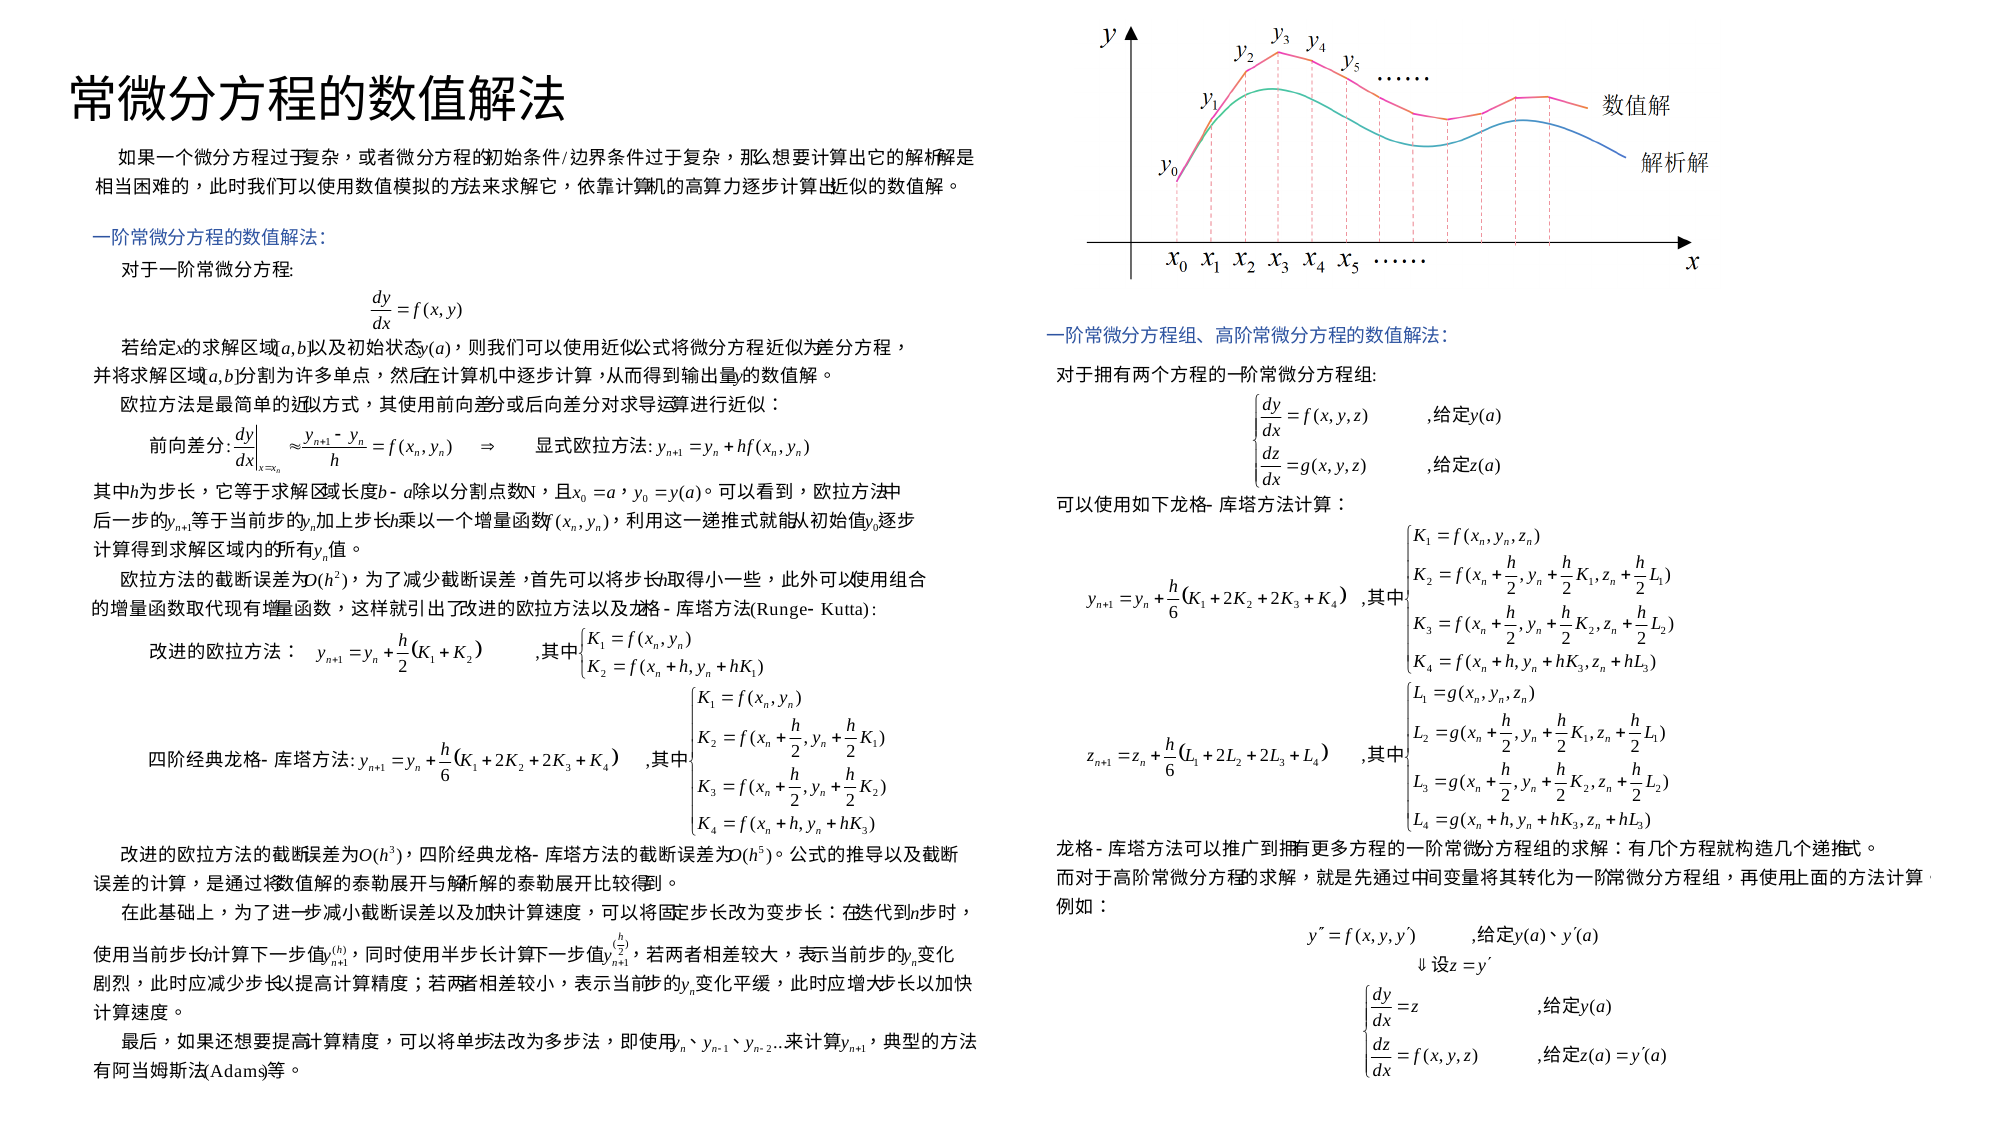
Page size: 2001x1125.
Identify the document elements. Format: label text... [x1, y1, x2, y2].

text_box 一阶常微分方程组、高阶常微分方程的数值解法： [1031, 315, 1473, 354]
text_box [90, 256, 978, 1086]
text_box 常微分方程的数值解法 [52, 30, 704, 135]
text_box 一阶常微分方程的数值解法： [78, 217, 523, 751]
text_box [92, 146, 978, 200]
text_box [1026, 361, 1931, 1082]
picture [1074, 18, 1722, 290]
